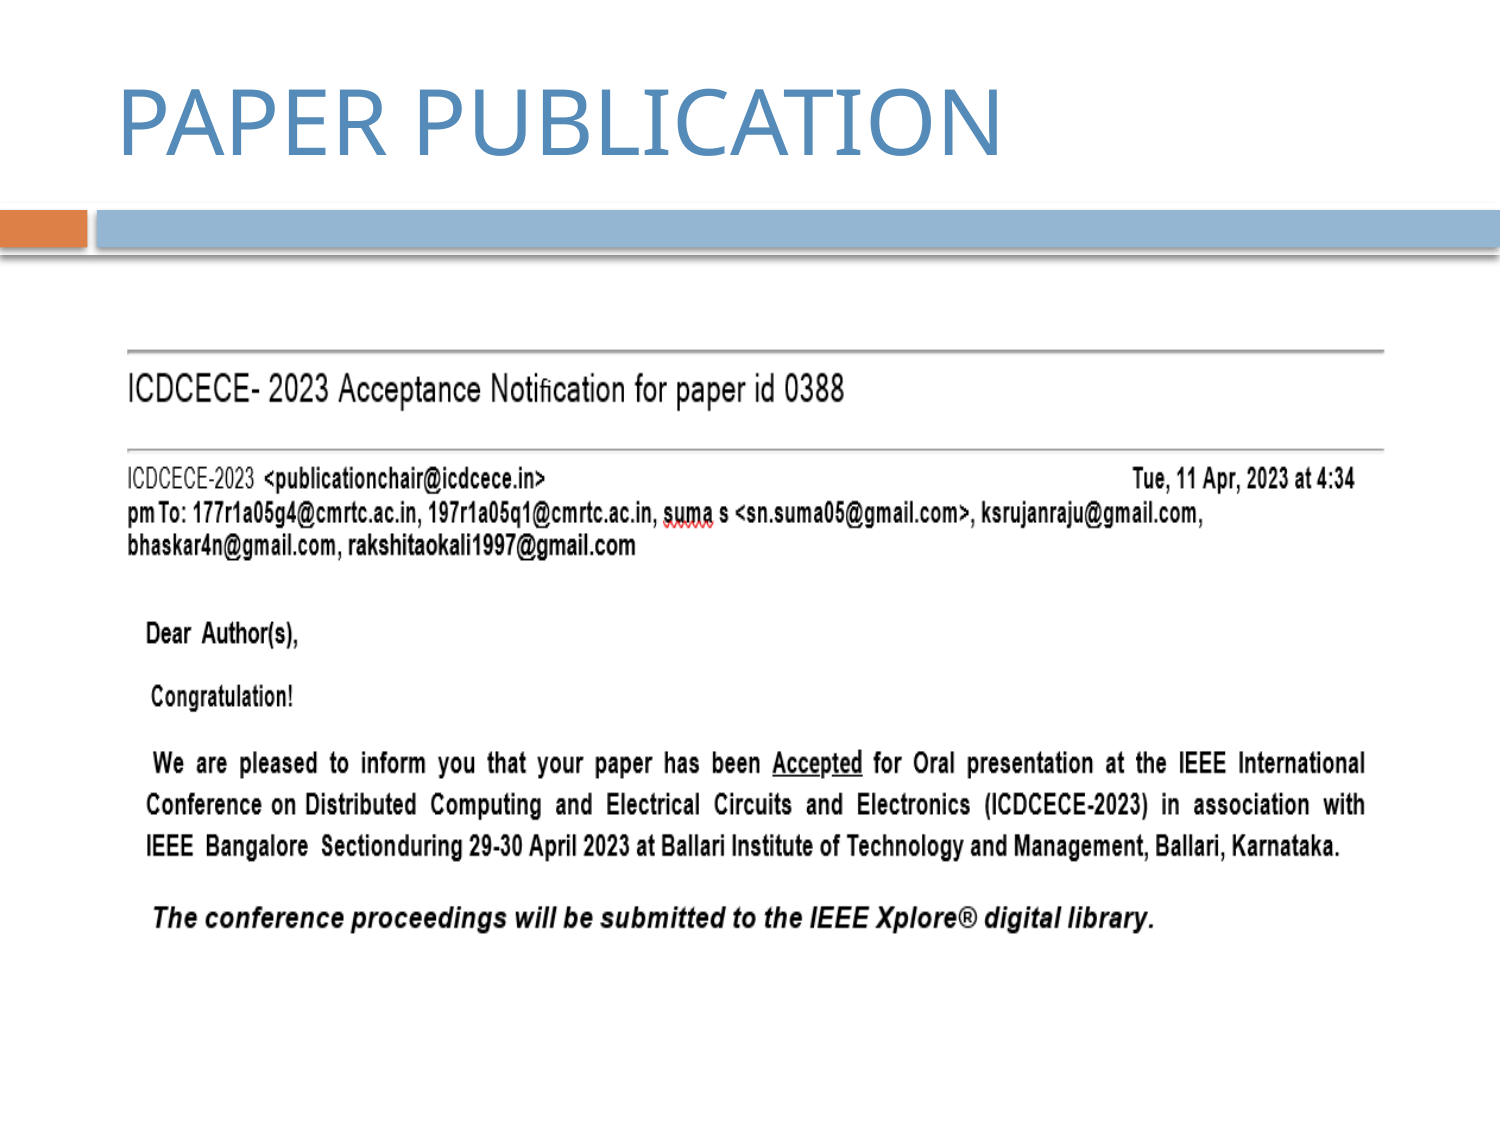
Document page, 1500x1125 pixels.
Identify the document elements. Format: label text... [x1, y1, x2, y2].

title PAPER PUBLICATION [100, 37, 1438, 200]
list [100, 287, 1413, 1013]
